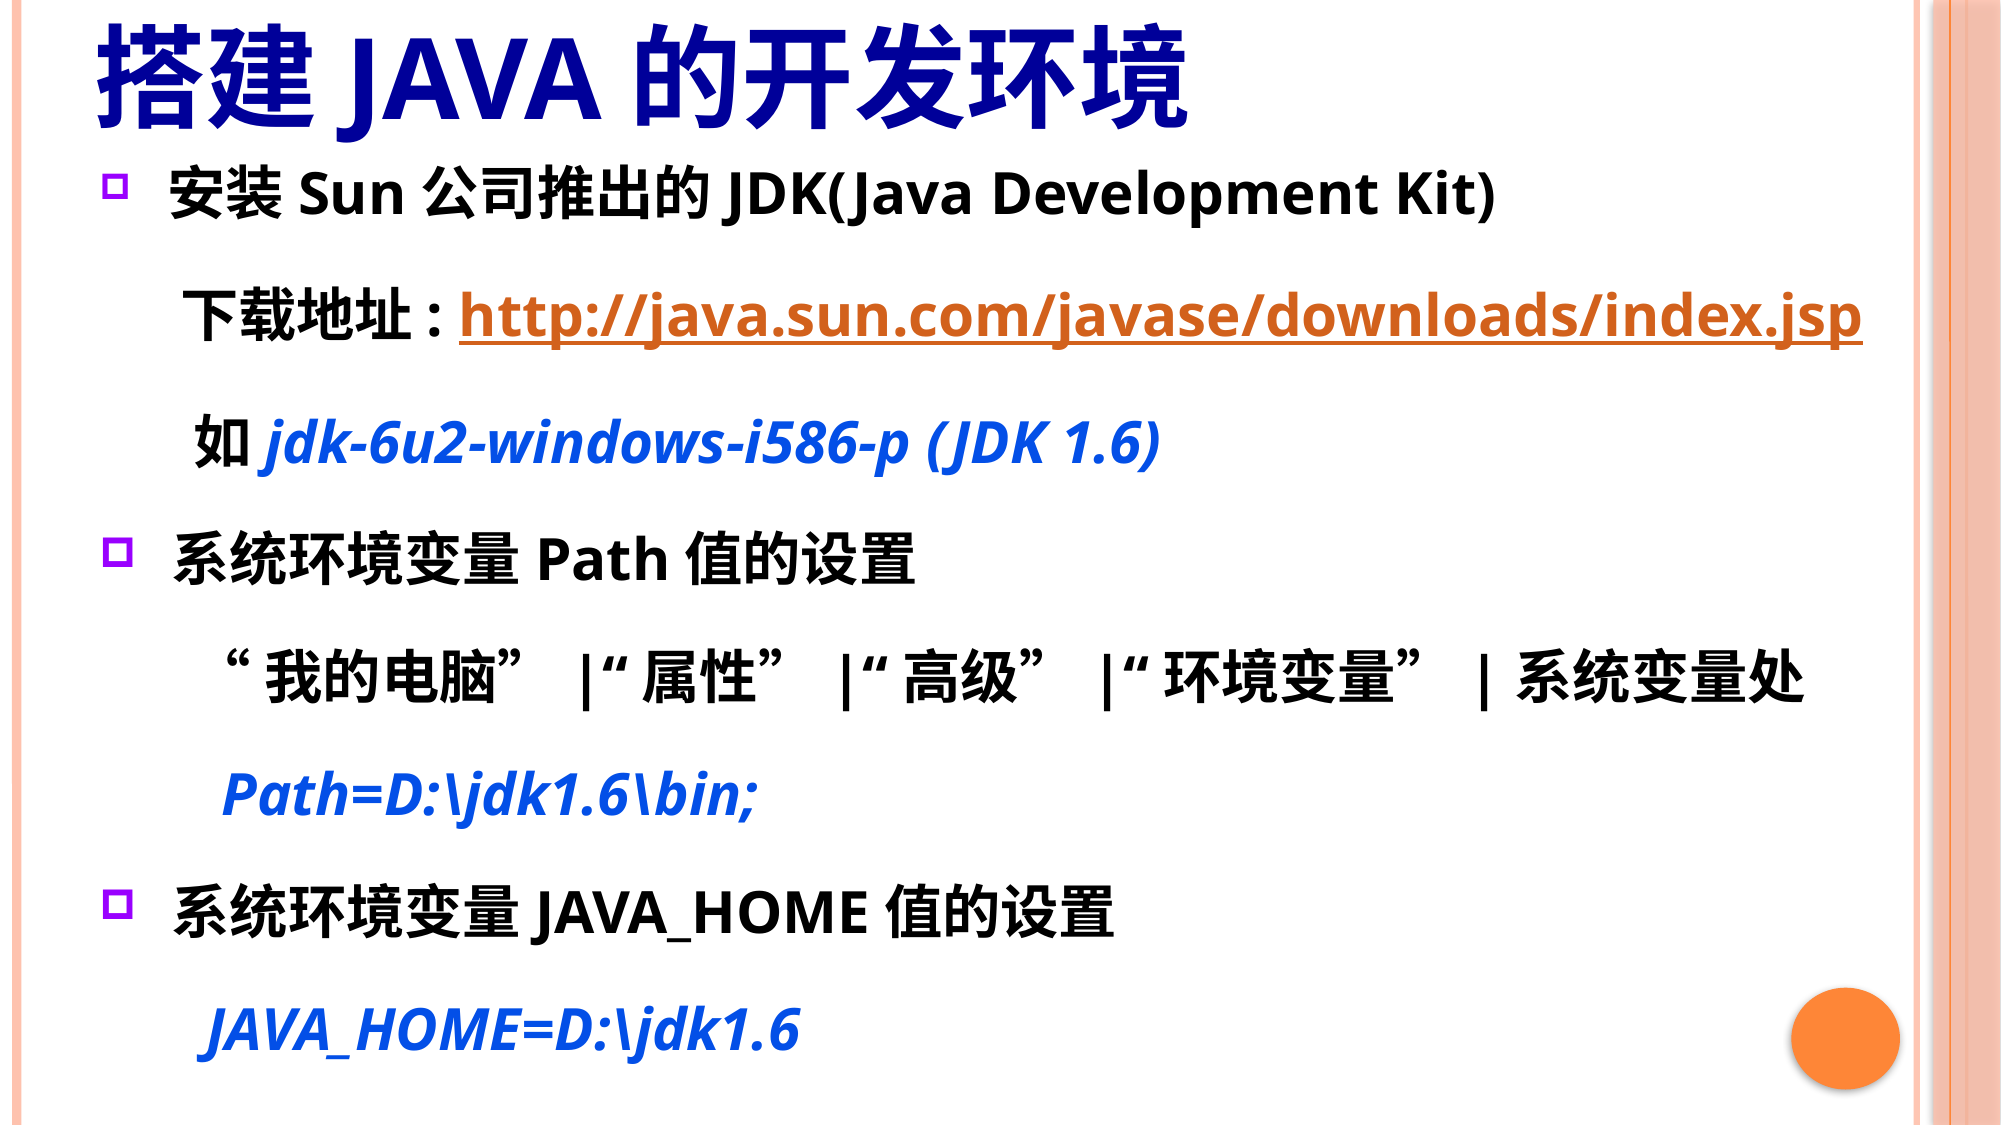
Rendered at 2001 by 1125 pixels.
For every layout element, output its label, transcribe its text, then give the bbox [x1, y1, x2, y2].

title 搭建Java的开发环境 [78, 30, 1308, 150]
list 安装Sun公司推出的JDK(Java Development Kit) 下载地址: http://java.sun.com/javase/downloads/index.jsp 如jdk-6u2-windows-i586-p (JDK 1.6) 系统环境变量Path值的设置 “我的电脑”|“属性”|“高级”|“环境变量”|系统变量处 Path=D:\jdk1.6\bin; 系统环境变量JAVA_HOME值的设置 JAVA_HOME=D:\jdk1.6 [84, 113, 1945, 1035]
slide_number [1811, 1011, 1945, 1097]
